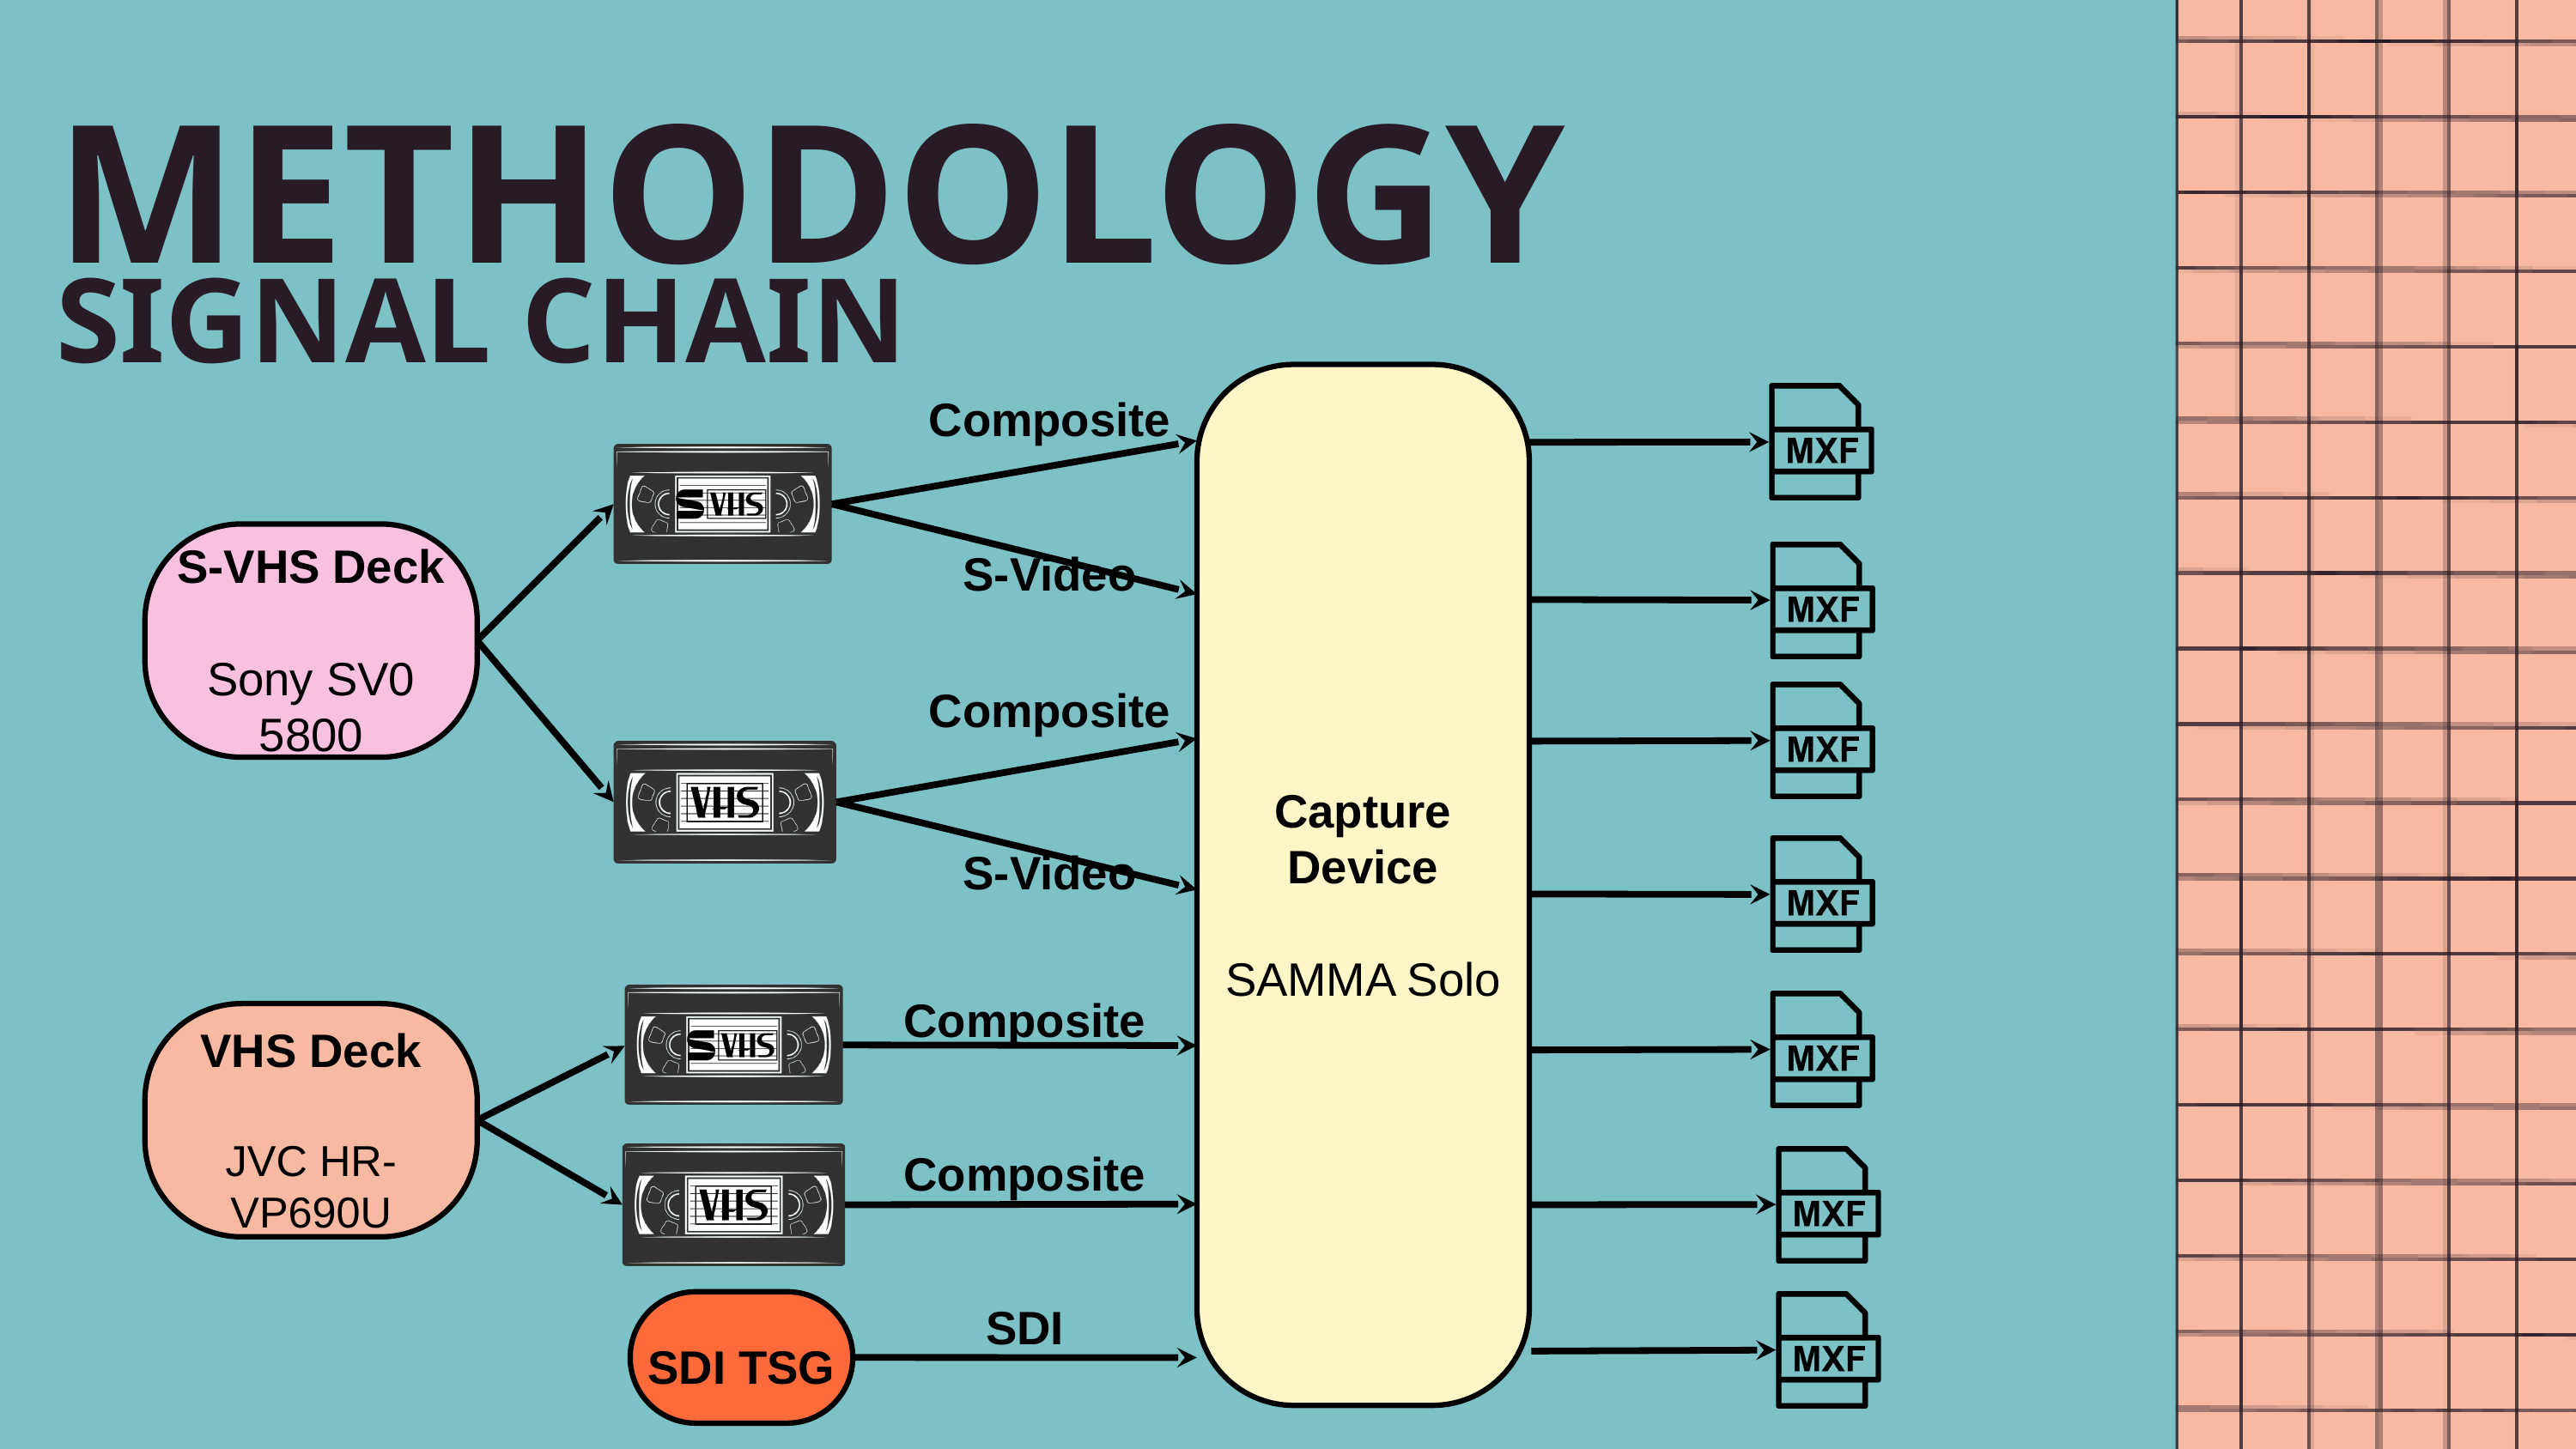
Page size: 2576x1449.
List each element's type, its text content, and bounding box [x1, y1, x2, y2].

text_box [835, 802, 1198, 890]
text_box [1196, 364, 1530, 1406]
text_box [477, 503, 614, 640]
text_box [477, 1046, 625, 1121]
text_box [895, 1119, 1155, 1209]
text_box [1769, 383, 1874, 500]
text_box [477, 1119, 623, 1205]
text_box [144, 1003, 477, 1238]
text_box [622, 1143, 846, 1266]
text_box METHODOLOGY [55, 87, 1961, 308]
text_box SIGNAL CHAIN [55, 254, 1364, 391]
text_box [2175, 0, 2576, 1449]
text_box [629, 1291, 854, 1424]
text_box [895, 1273, 1155, 1361]
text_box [955, 519, 1145, 608]
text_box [920, 656, 1180, 745]
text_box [920, 365, 1180, 453]
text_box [613, 444, 827, 565]
text_box [1770, 991, 1875, 1108]
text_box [895, 966, 1155, 1055]
text_box [1776, 1291, 1881, 1409]
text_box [920, 819, 1180, 907]
text_box [1770, 835, 1875, 953]
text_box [831, 440, 1198, 503]
text_box [1776, 1146, 1881, 1264]
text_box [831, 503, 1198, 595]
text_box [624, 985, 843, 1106]
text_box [835, 738, 1198, 801]
text_box [1770, 682, 1875, 799]
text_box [144, 524, 472, 758]
text_box [1770, 542, 1875, 659]
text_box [613, 741, 832, 864]
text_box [477, 640, 614, 803]
